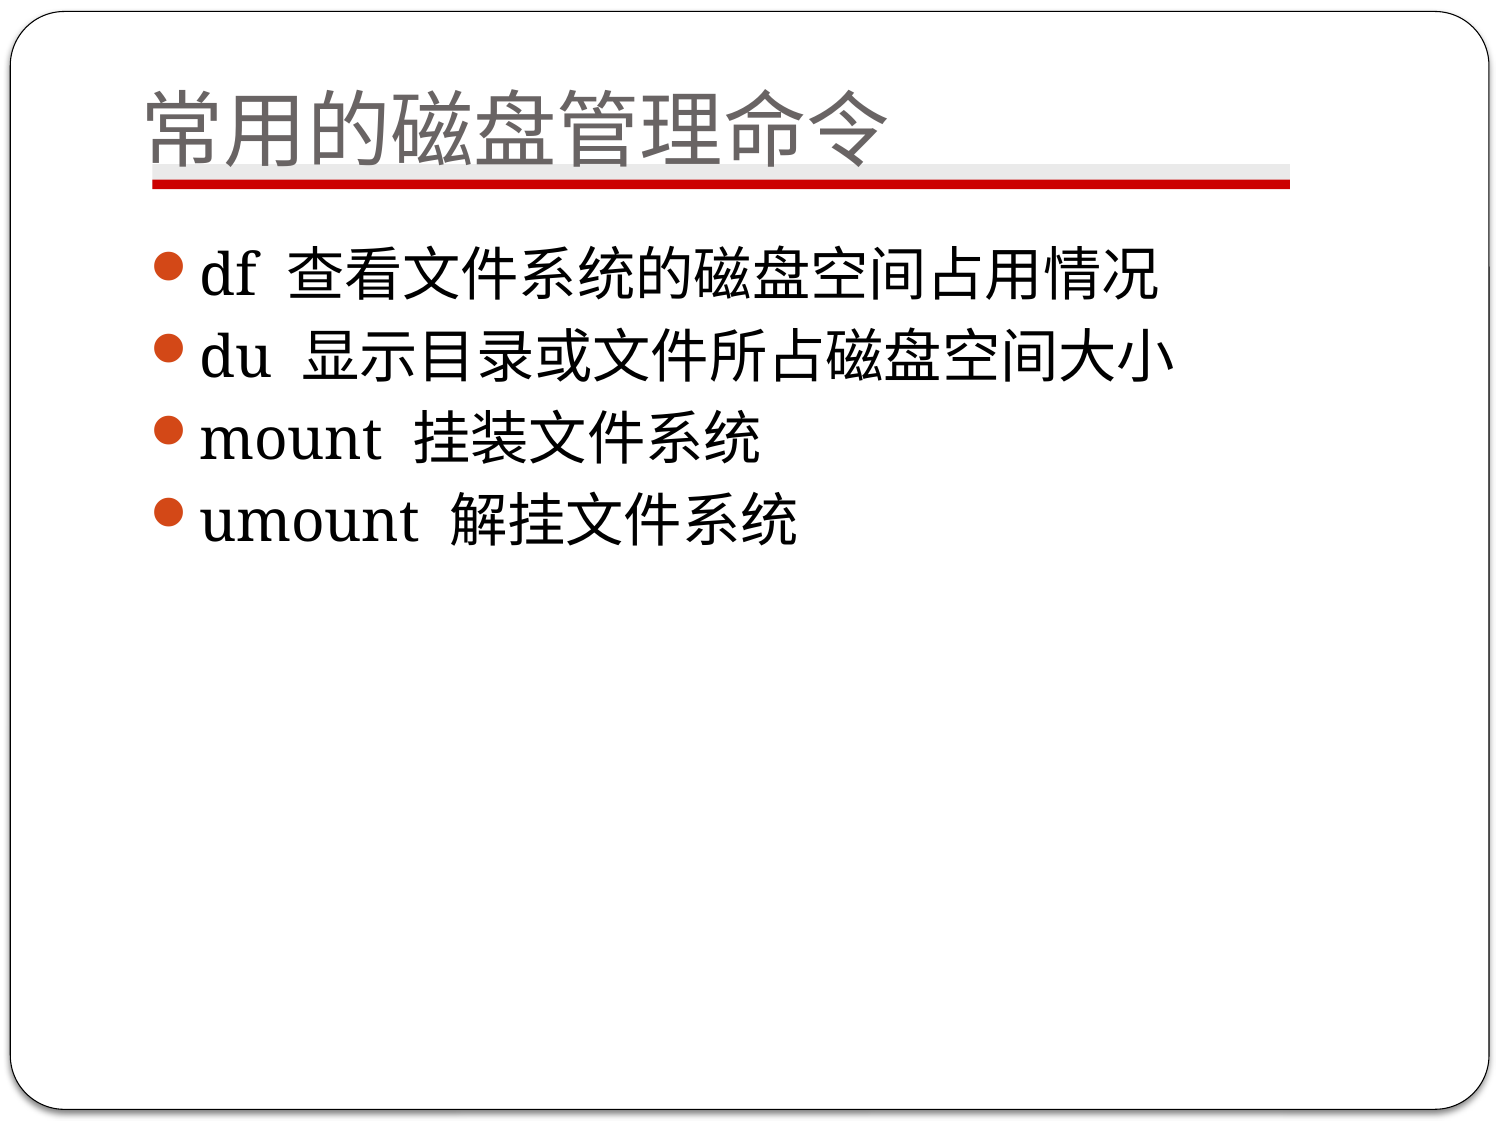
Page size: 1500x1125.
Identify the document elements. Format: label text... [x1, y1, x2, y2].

list df 查看文件系统的磁盘空间占用情况 du 显示目录或文件所占磁盘空间大小 mount 挂装文件系统 umount 解挂文件系统 [150, 237, 1425, 988]
title 常用的磁盘管理命令 [140, 70, 1409, 178]
